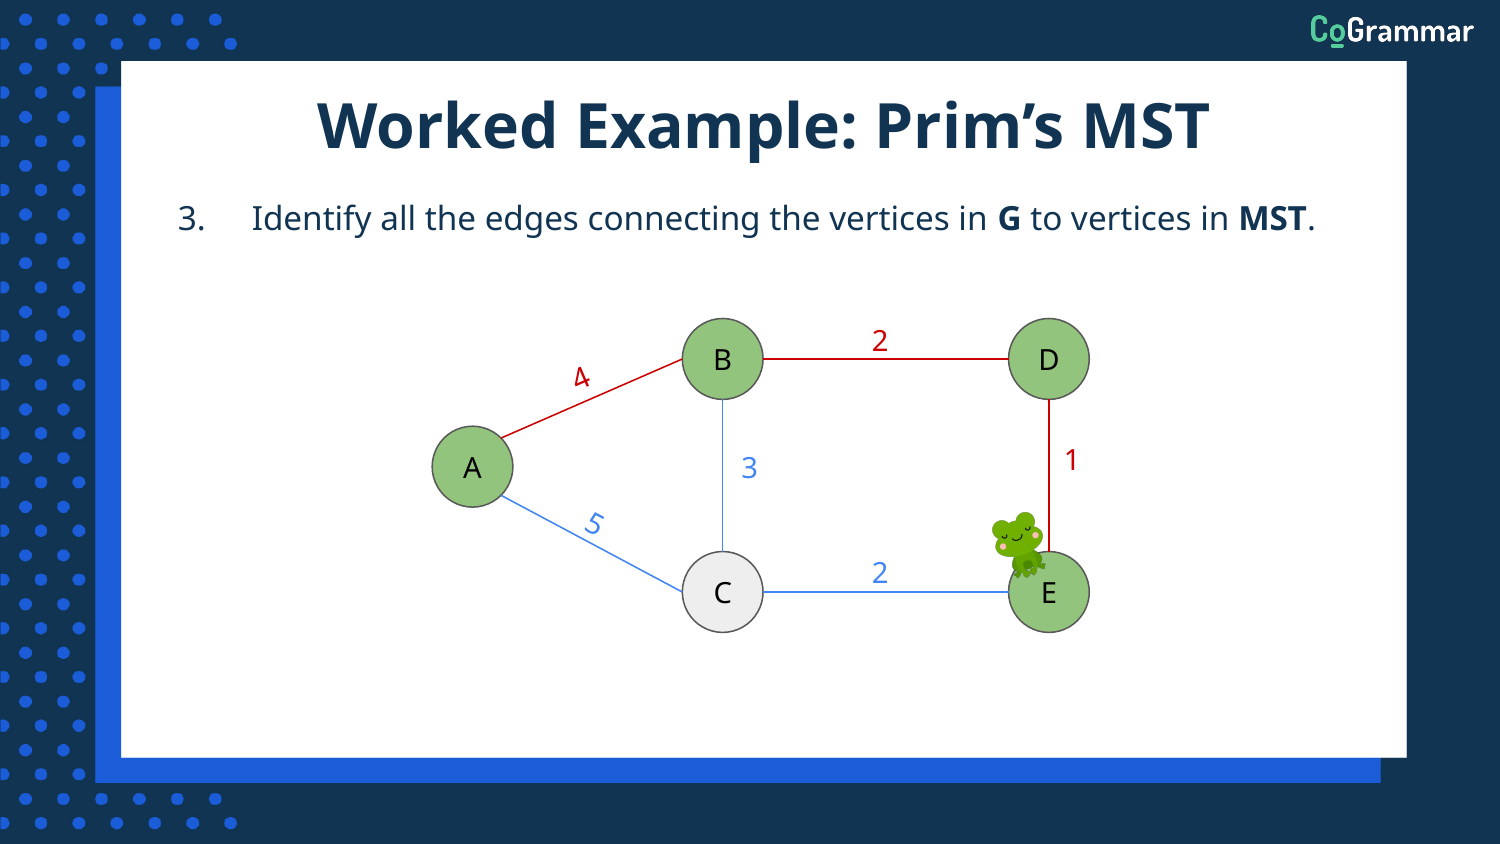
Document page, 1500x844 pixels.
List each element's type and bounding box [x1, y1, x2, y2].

picture [0, 0, 1500, 844]
text_box [431, 307, 1098, 633]
